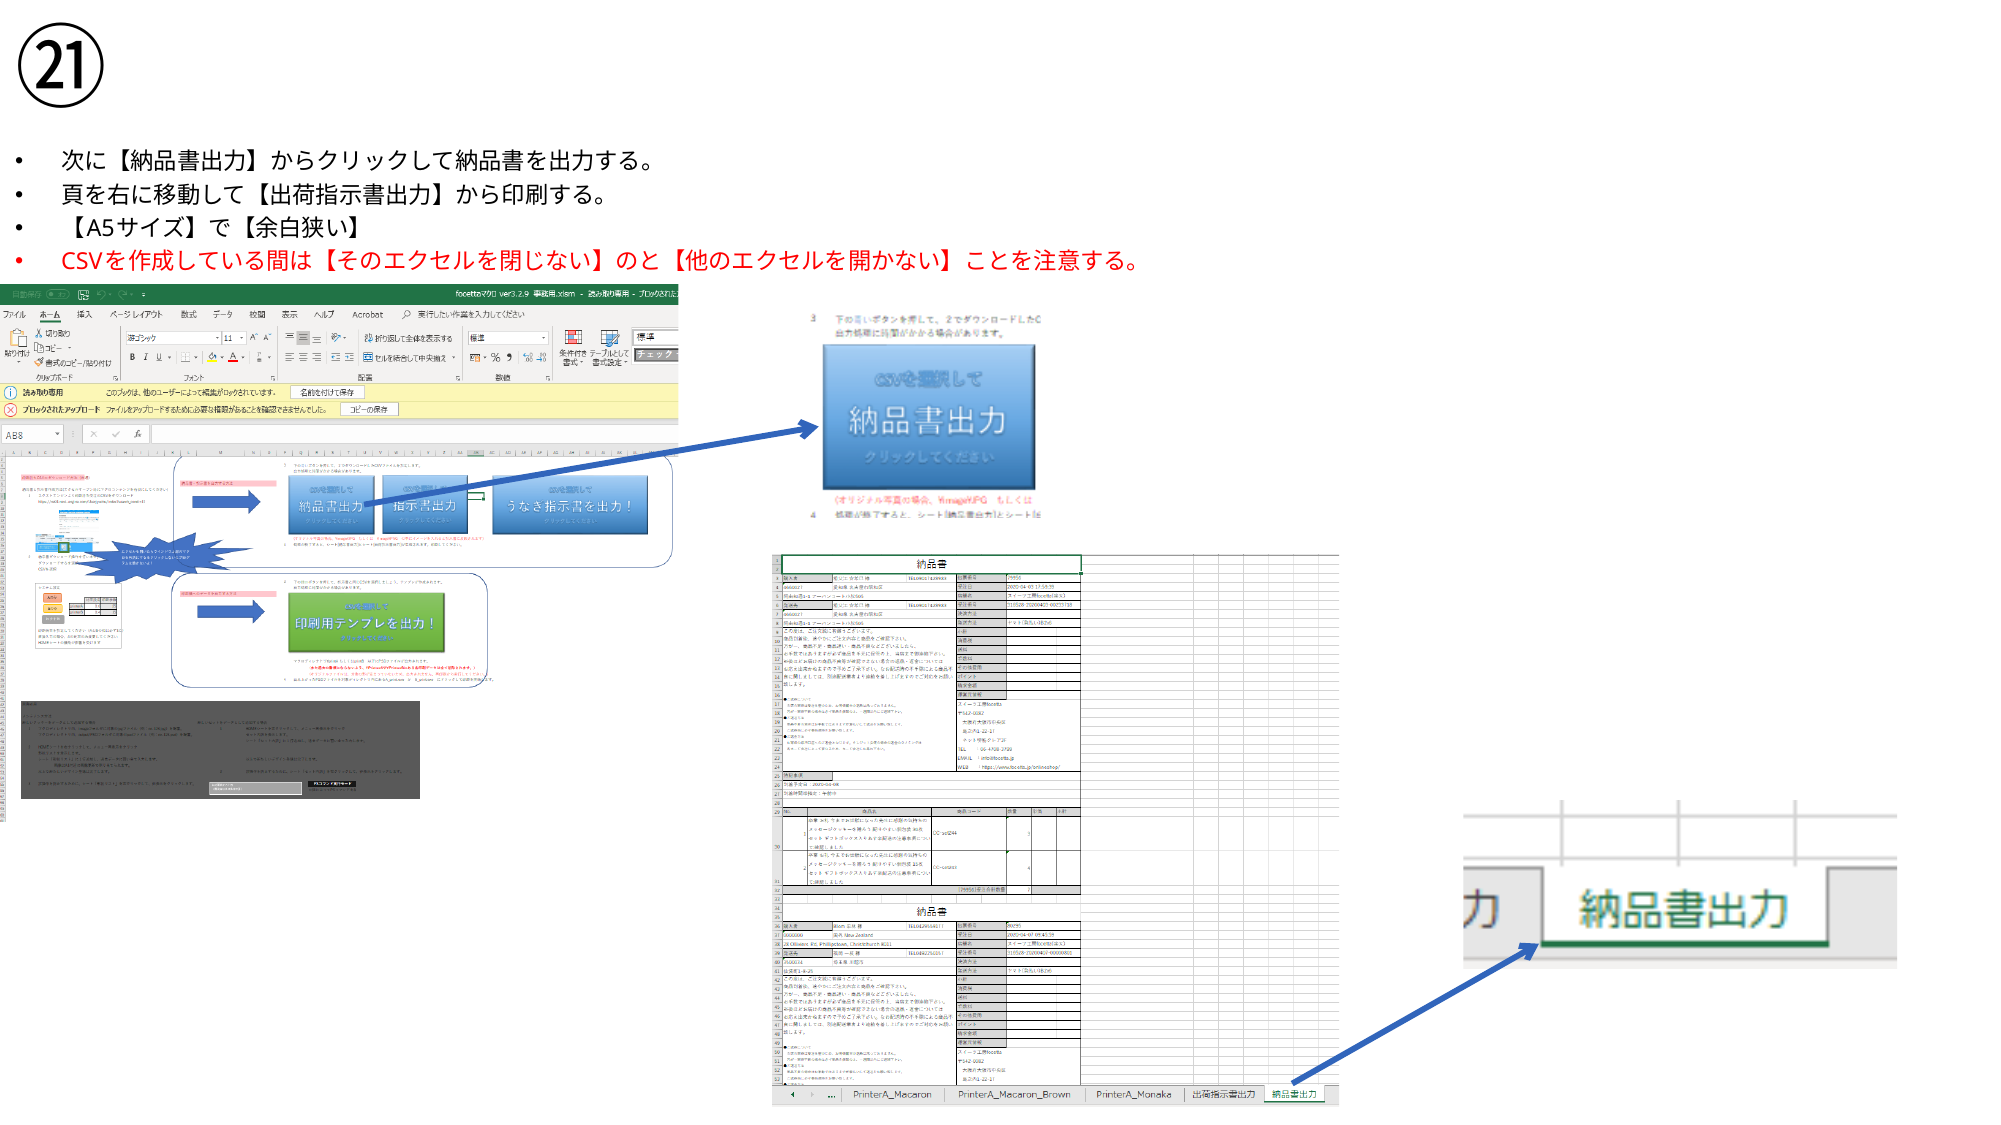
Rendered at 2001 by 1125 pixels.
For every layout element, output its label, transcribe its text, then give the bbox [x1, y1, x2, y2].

picture [771, 554, 1340, 1107]
list 次に【納品書出力】からクリックして納品書を出力する。 頁を右に移動して【出荷指示書出力】から印刷する。 【A5サイズ】で【余白狭い】 CSVを作成している間は【そのエクセルを閉じない】のと【他のエクセルを開かない】ことを注意する。 [0, 142, 2000, 285]
picture [1463, 799, 1898, 969]
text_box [1292, 943, 1539, 1084]
picture [0, 284, 679, 822]
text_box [364, 426, 819, 505]
title ㉑ [0, 0, 2000, 142]
picture [804, 303, 1041, 518]
